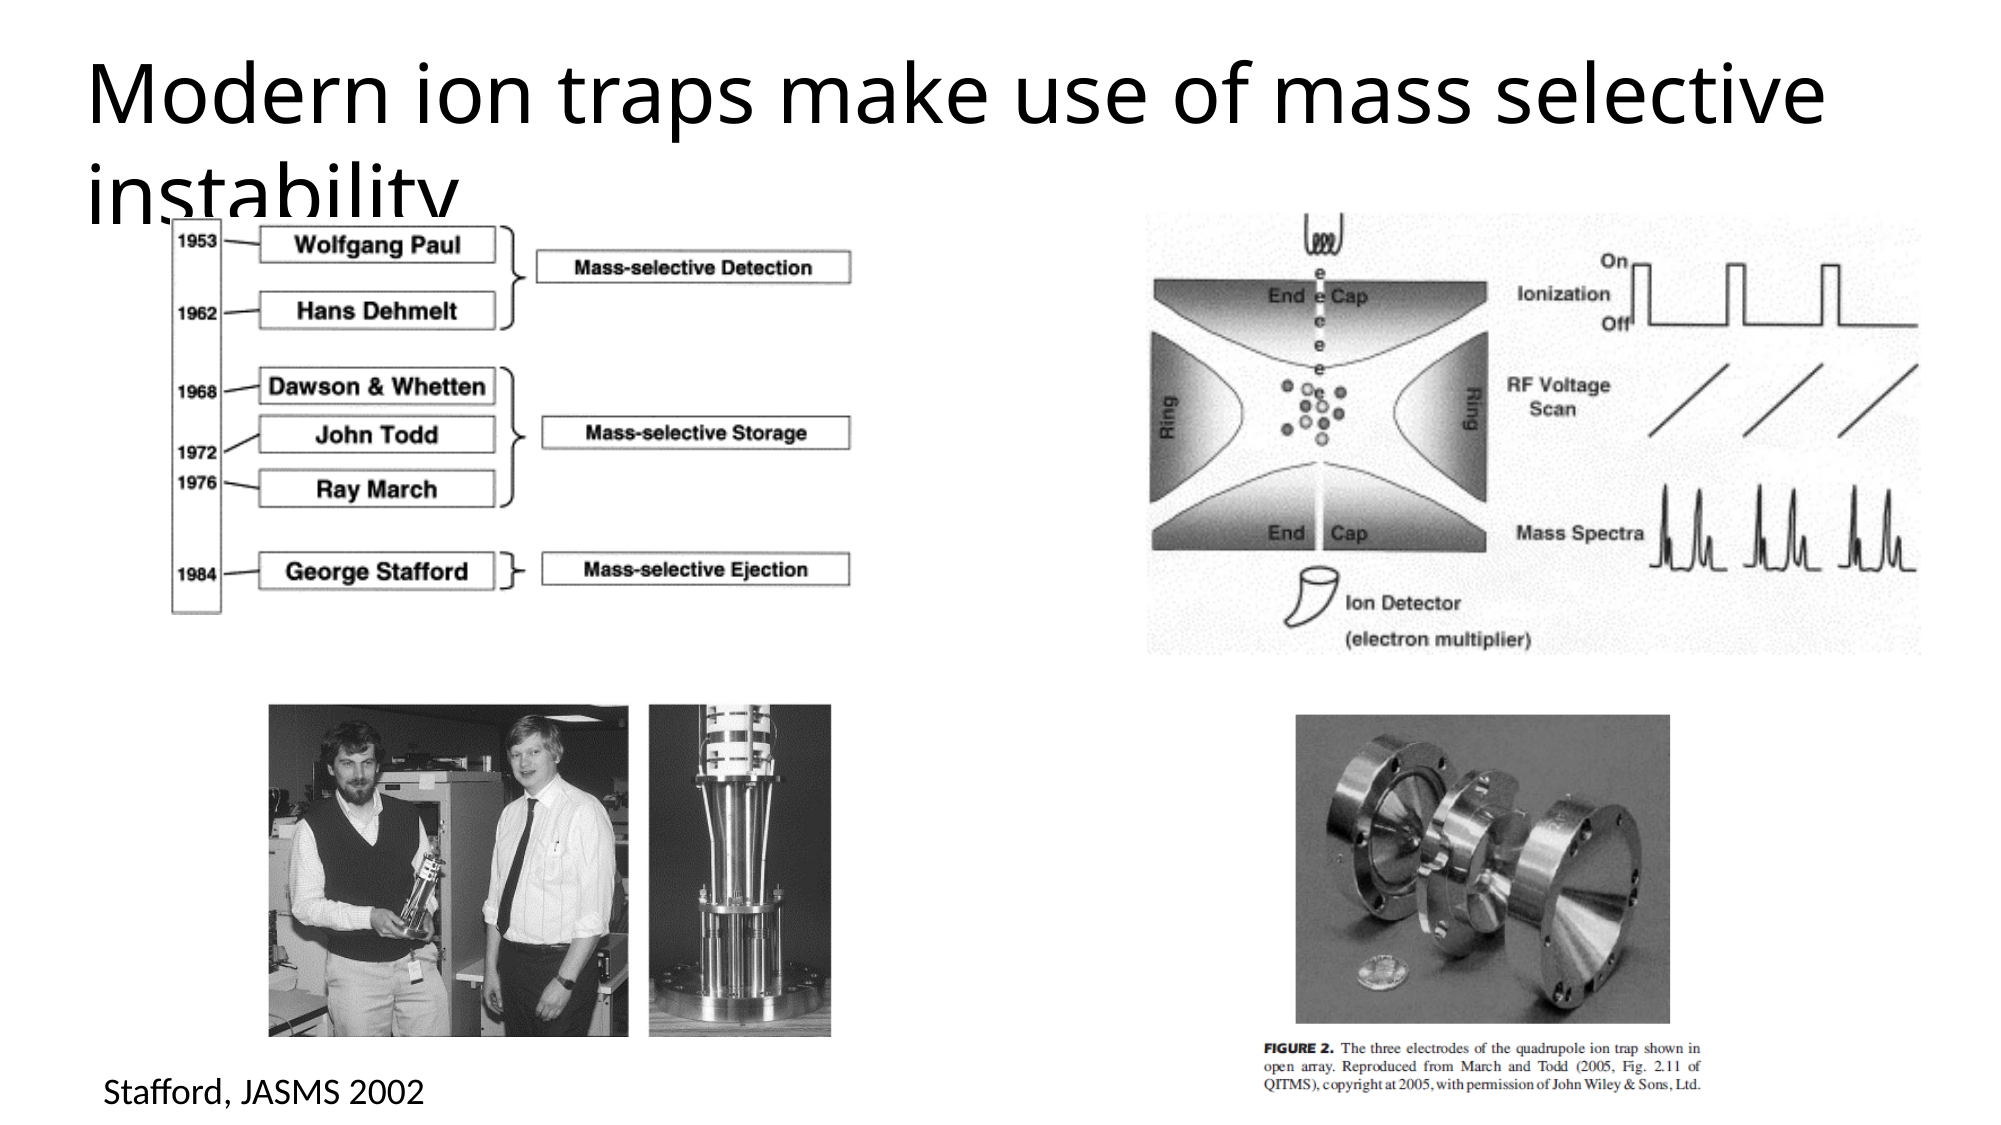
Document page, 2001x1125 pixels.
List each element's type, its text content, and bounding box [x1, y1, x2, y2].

title Modern ion traps make use of mass selective instability [70, 34, 1957, 253]
picture [170, 217, 854, 615]
picture [1255, 690, 1712, 1096]
picture [1146, 212, 1921, 655]
picture [268, 691, 832, 1037]
text_box Stafford, JASMS 2002 [88, 1059, 449, 1120]
